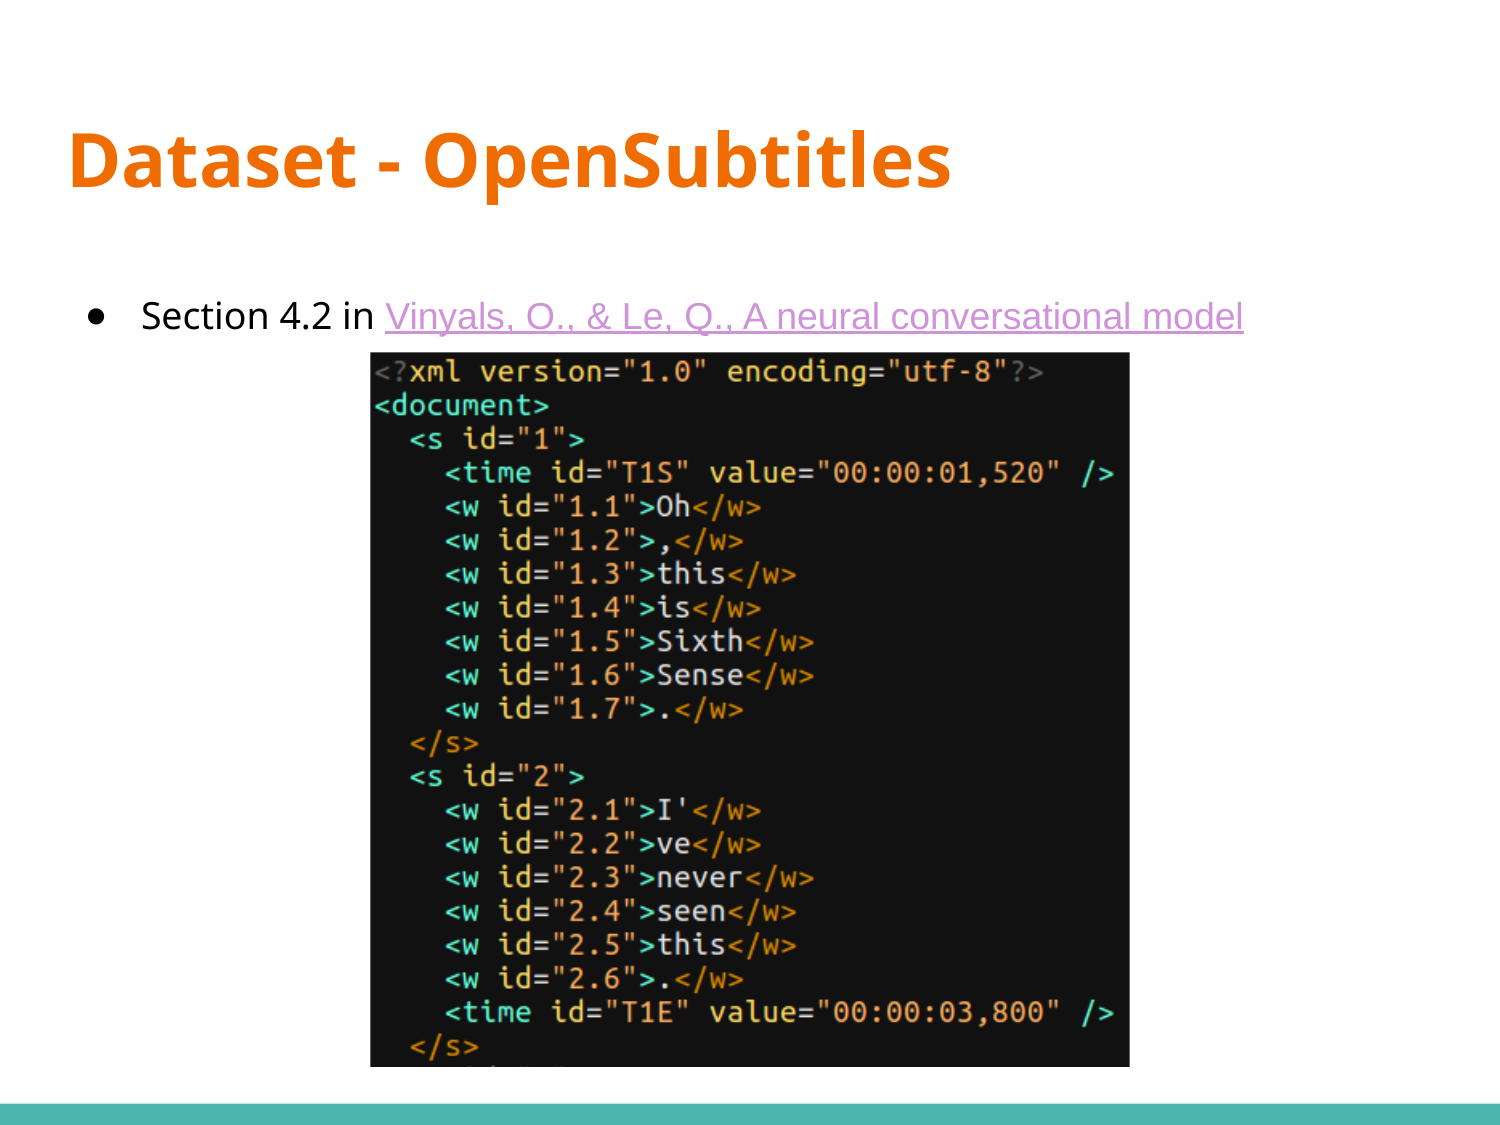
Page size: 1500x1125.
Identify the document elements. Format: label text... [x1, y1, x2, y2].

picture [370, 351, 1130, 1067]
title Dataset - OpenSubtitles [51, 97, 1449, 252]
list Section 4.2 in Vinyals, O., & Le, Q., A neural conversational model [51, 276, 1449, 1000]
